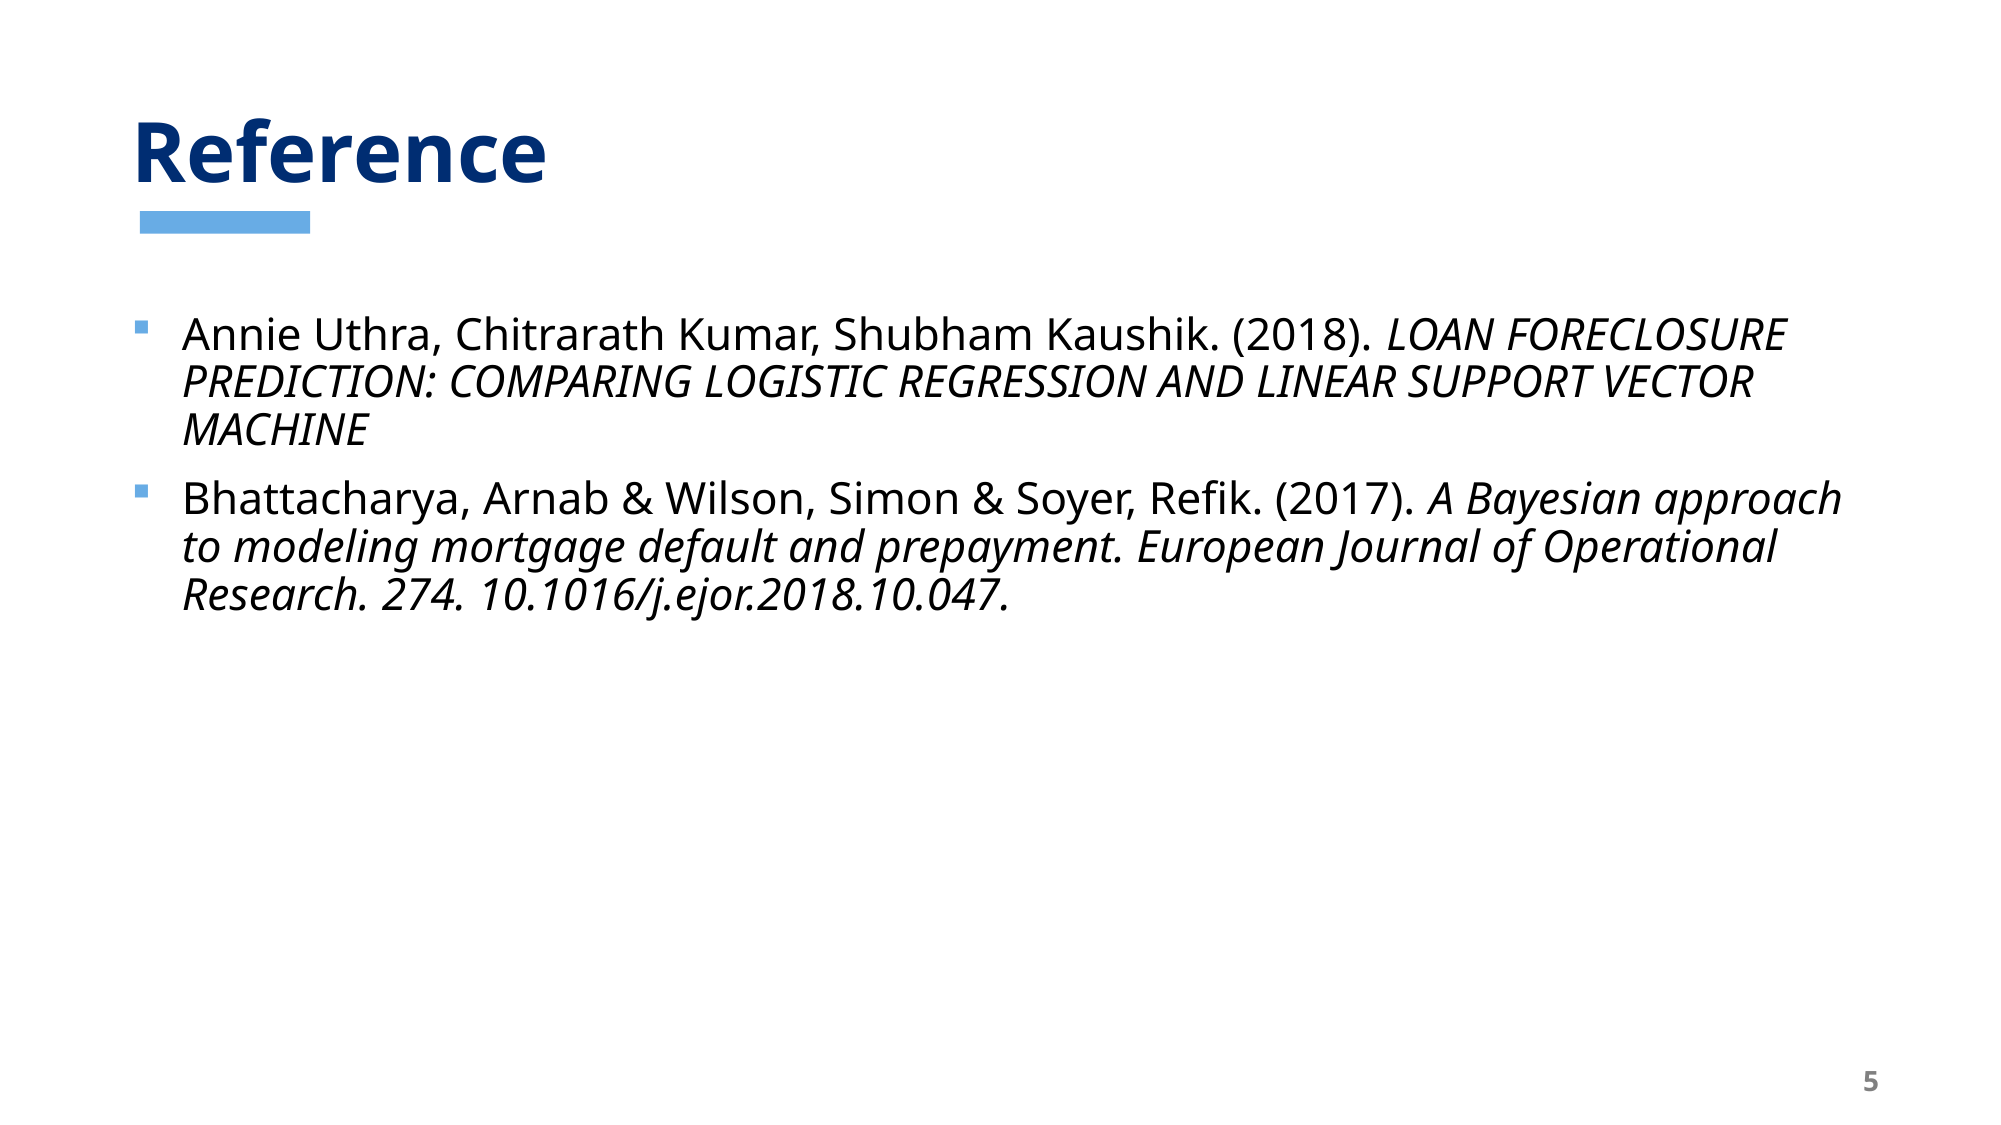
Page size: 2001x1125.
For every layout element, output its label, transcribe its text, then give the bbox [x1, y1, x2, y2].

title Reference [116, 99, 1886, 211]
list Annie Uthra, Chitrarath Kumar, Shubham Kaushik. (2018). LOAN FORECLOSURE PREDICTION: COMPARING LOGISTIC REGRESSION AND LINEAR SUPPORT VECTOR MACHINE Bhattacharya, Arnab & Wilson, Simon & Soyer, Refik. (2017). A Bayesian approach to modeling mortgage default and prepayment. European Journal of Operational Research. 274. 10.1016/j.ejor.2018.10.047. [116, 304, 1886, 978]
